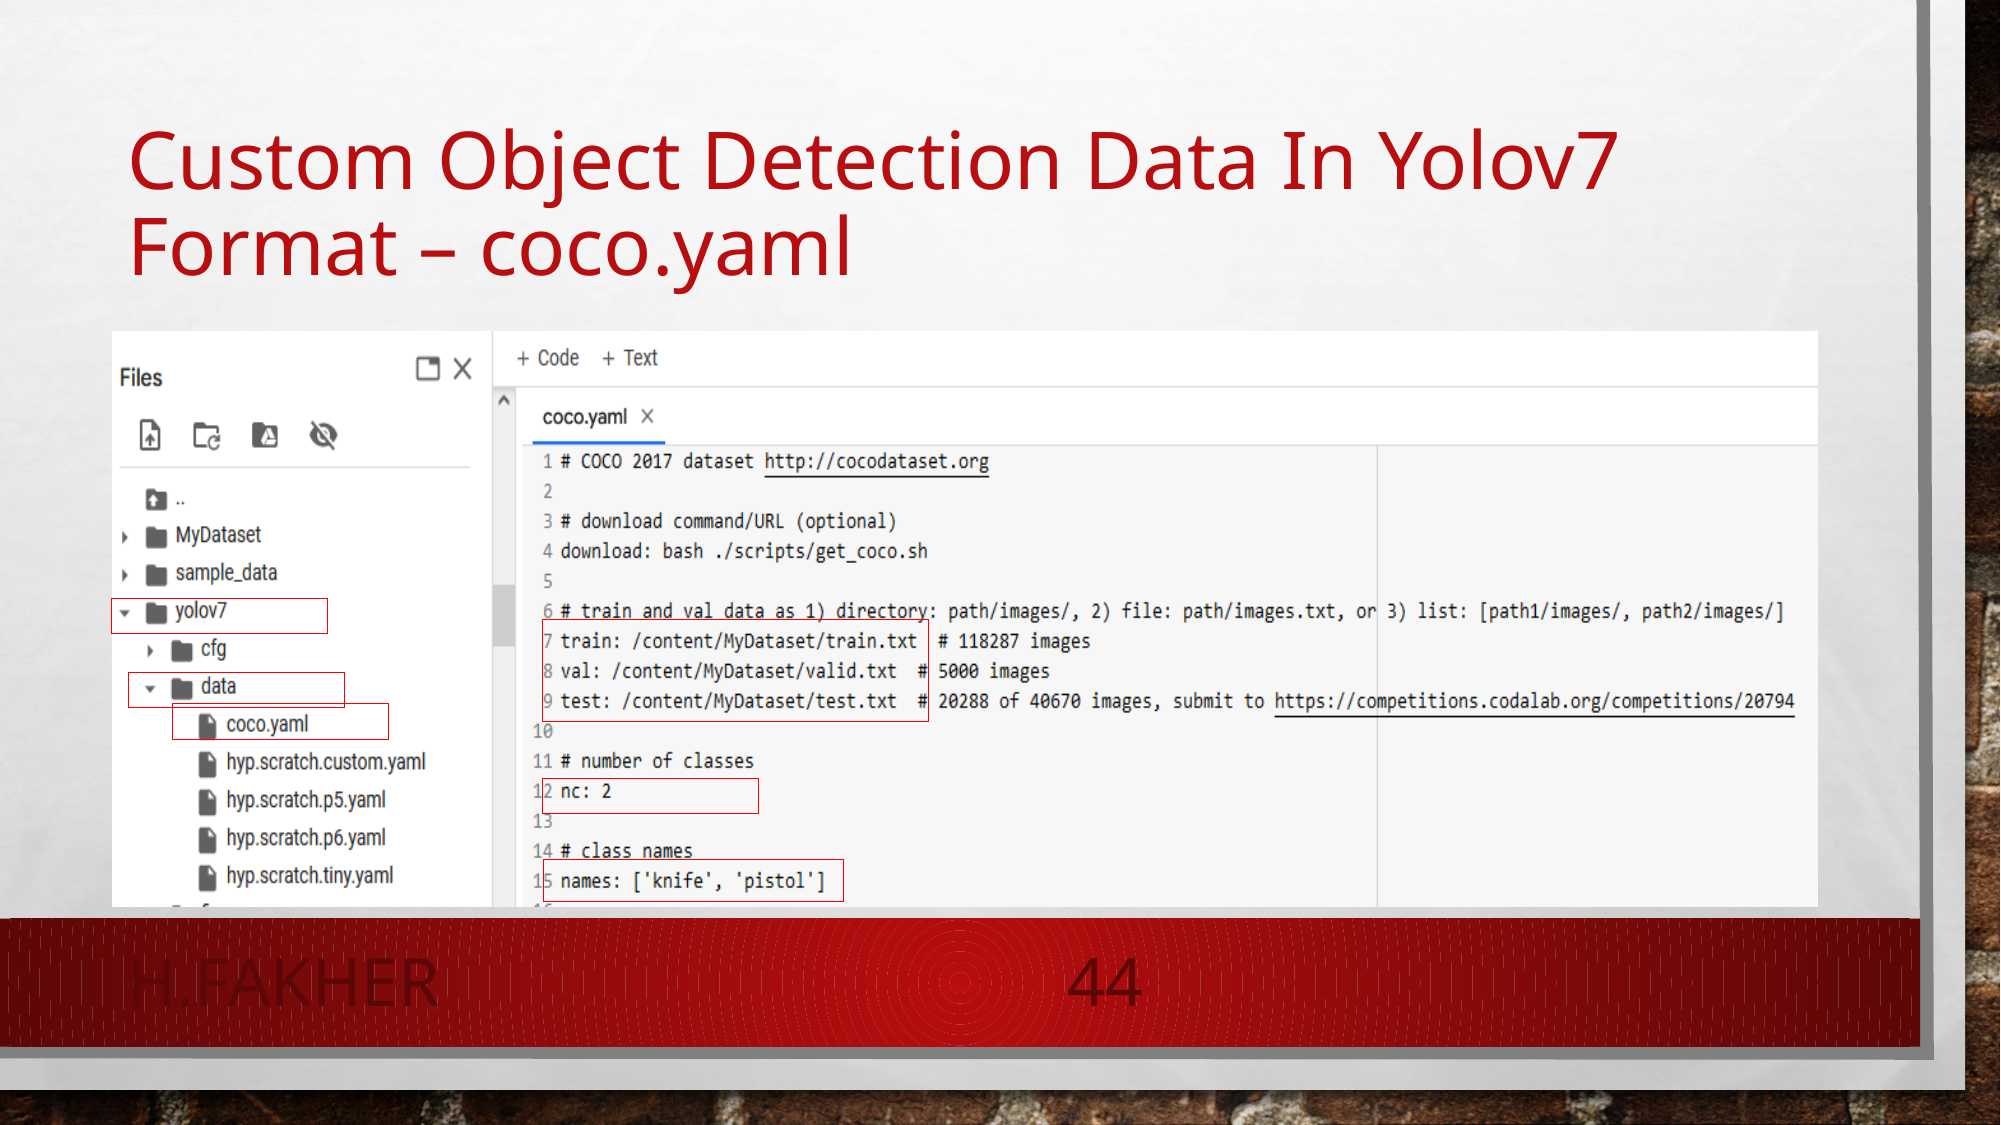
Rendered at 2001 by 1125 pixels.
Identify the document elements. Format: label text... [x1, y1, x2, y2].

footer H.Fakher [112, 944, 1015, 1027]
slide_number 44 [1031, 944, 1181, 1027]
picture [112, 331, 1819, 907]
title Custom Object Detection Data In Yolov7 Format – coco.yaml [112, 112, 1818, 302]
picture [0, 0, 2000, 1125]
